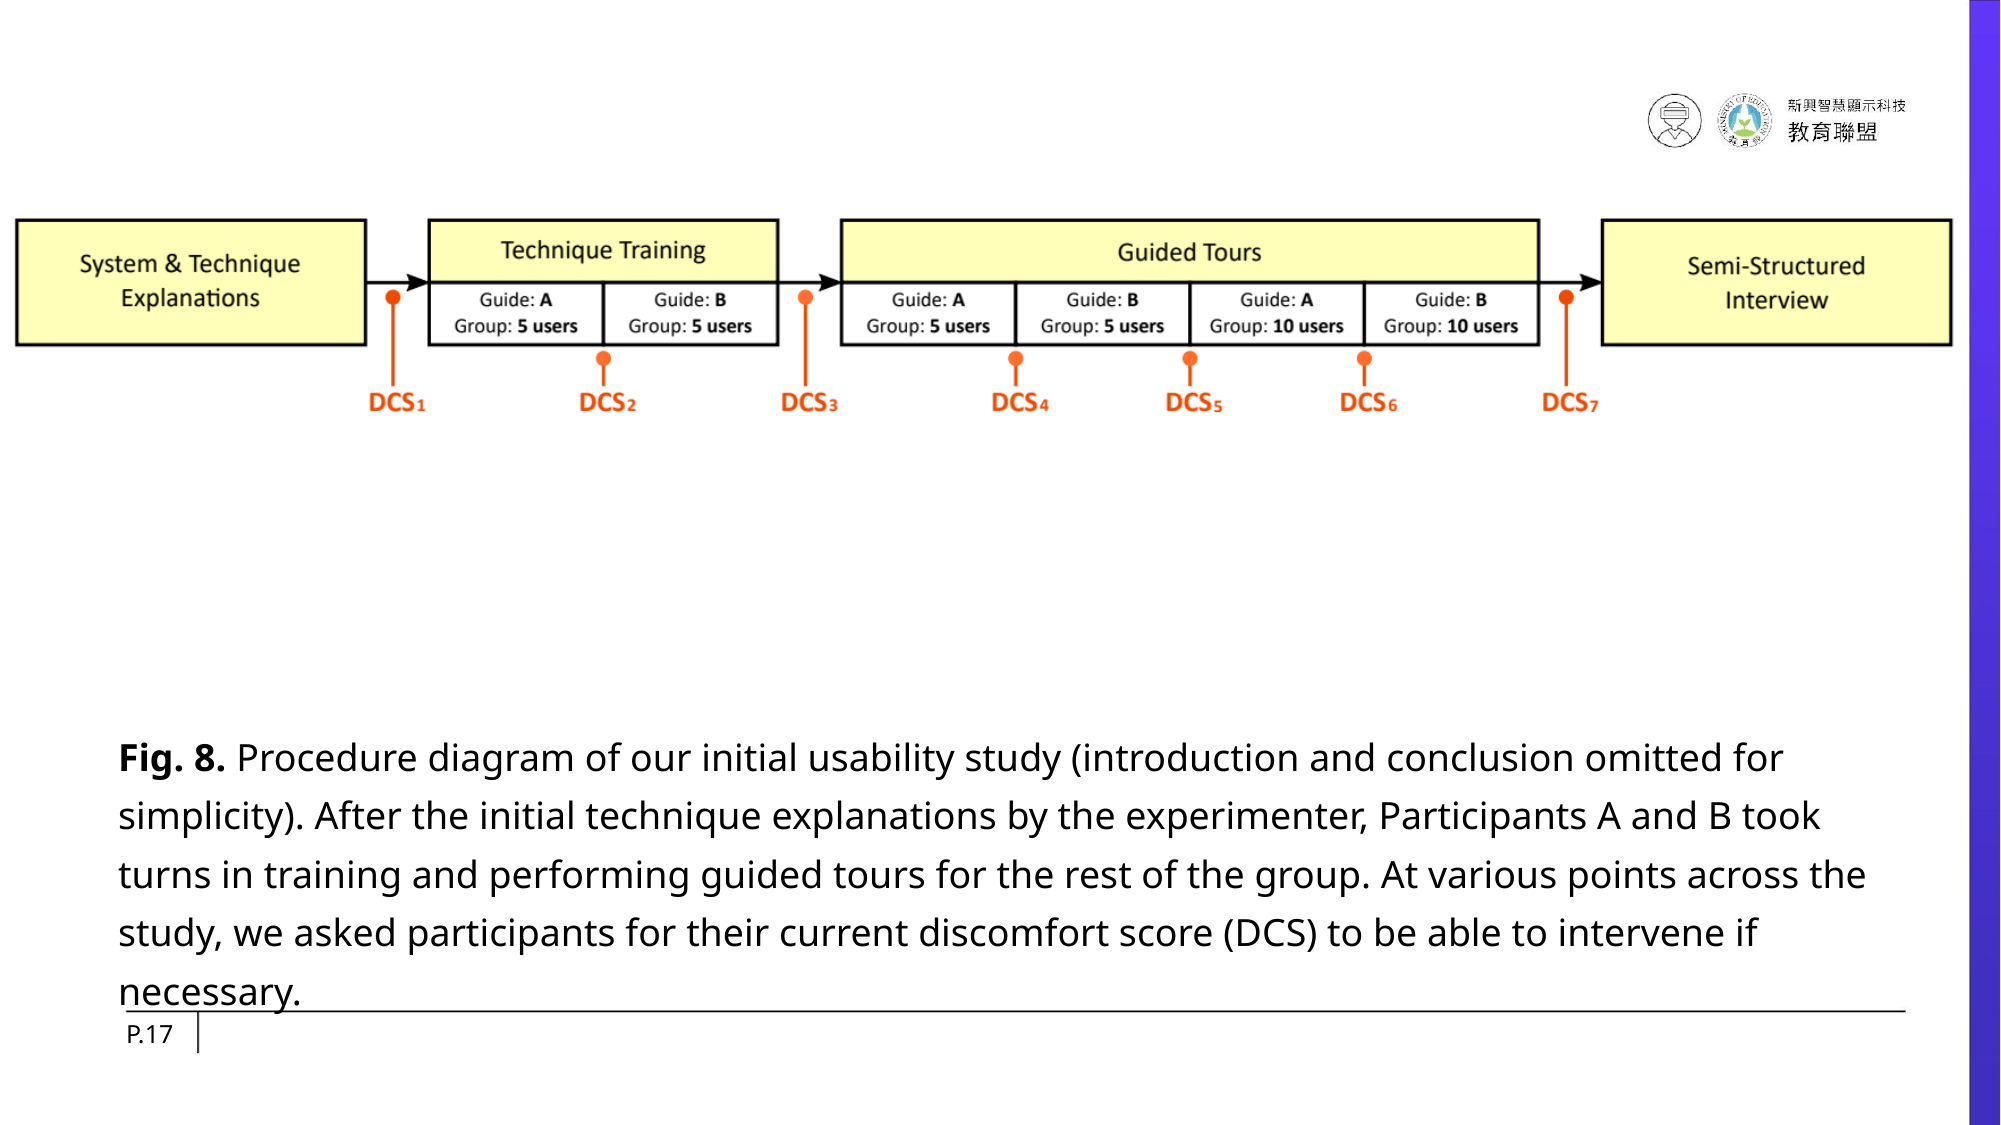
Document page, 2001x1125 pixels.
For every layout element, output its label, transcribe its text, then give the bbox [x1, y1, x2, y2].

picture [0, 0, 2001, 1125]
slide_number P.‹#› [111, 1016, 204, 1055]
list Fig. 8. Procedure diagram of our initial usability study (introduction and conclusion omitted for simplicity). After the initial technique explanations by the experimenter, Participants A and B took turns in training and performing guided tours for the rest of the group. At various points across the study, we asked participants for their current discomfort score (DCS) to be able to intervene if necessary. [103, 712, 1897, 828]
